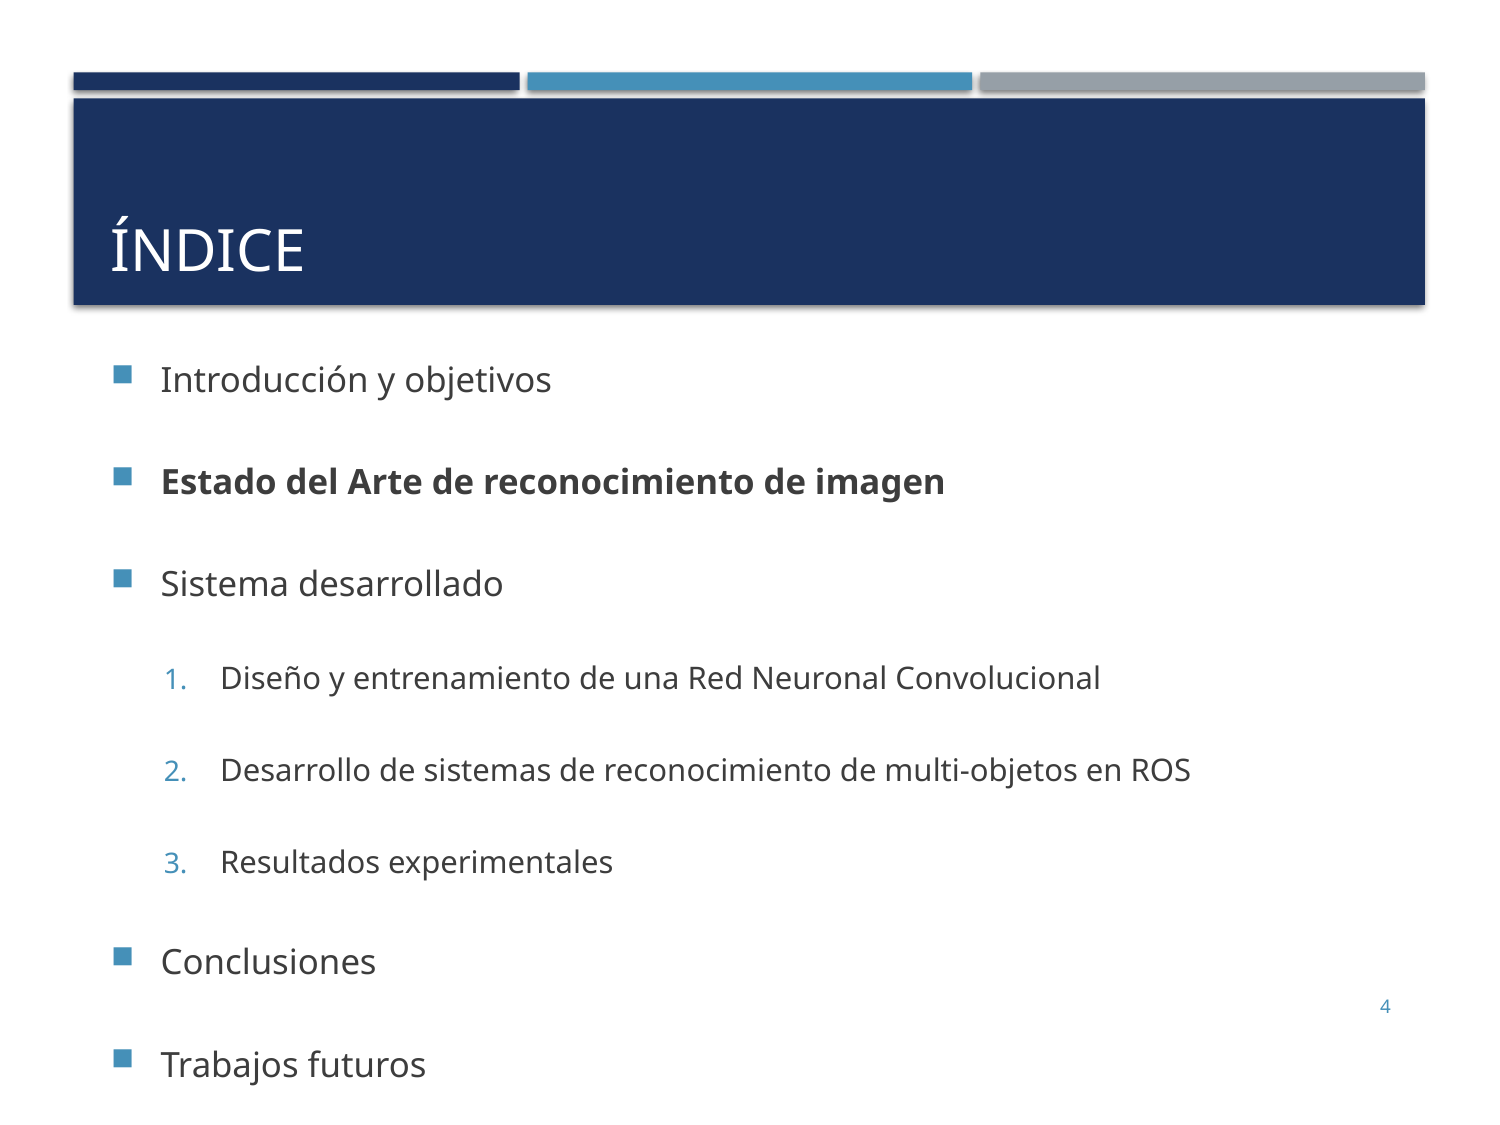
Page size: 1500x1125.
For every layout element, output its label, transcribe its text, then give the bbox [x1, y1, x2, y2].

title índice [95, 112, 1406, 291]
list Introducción y objetivos Estado del Arte de reconocimiento de imagen Sistema desarrollado Diseño y entrenamiento de una Red Neuronal Convolucional Desarrollo de sistemas de reconocimiento de multi-objetos en ROS Resultados experimentales Conclusiones Trabajos futuros [95, 308, 1406, 1097]
